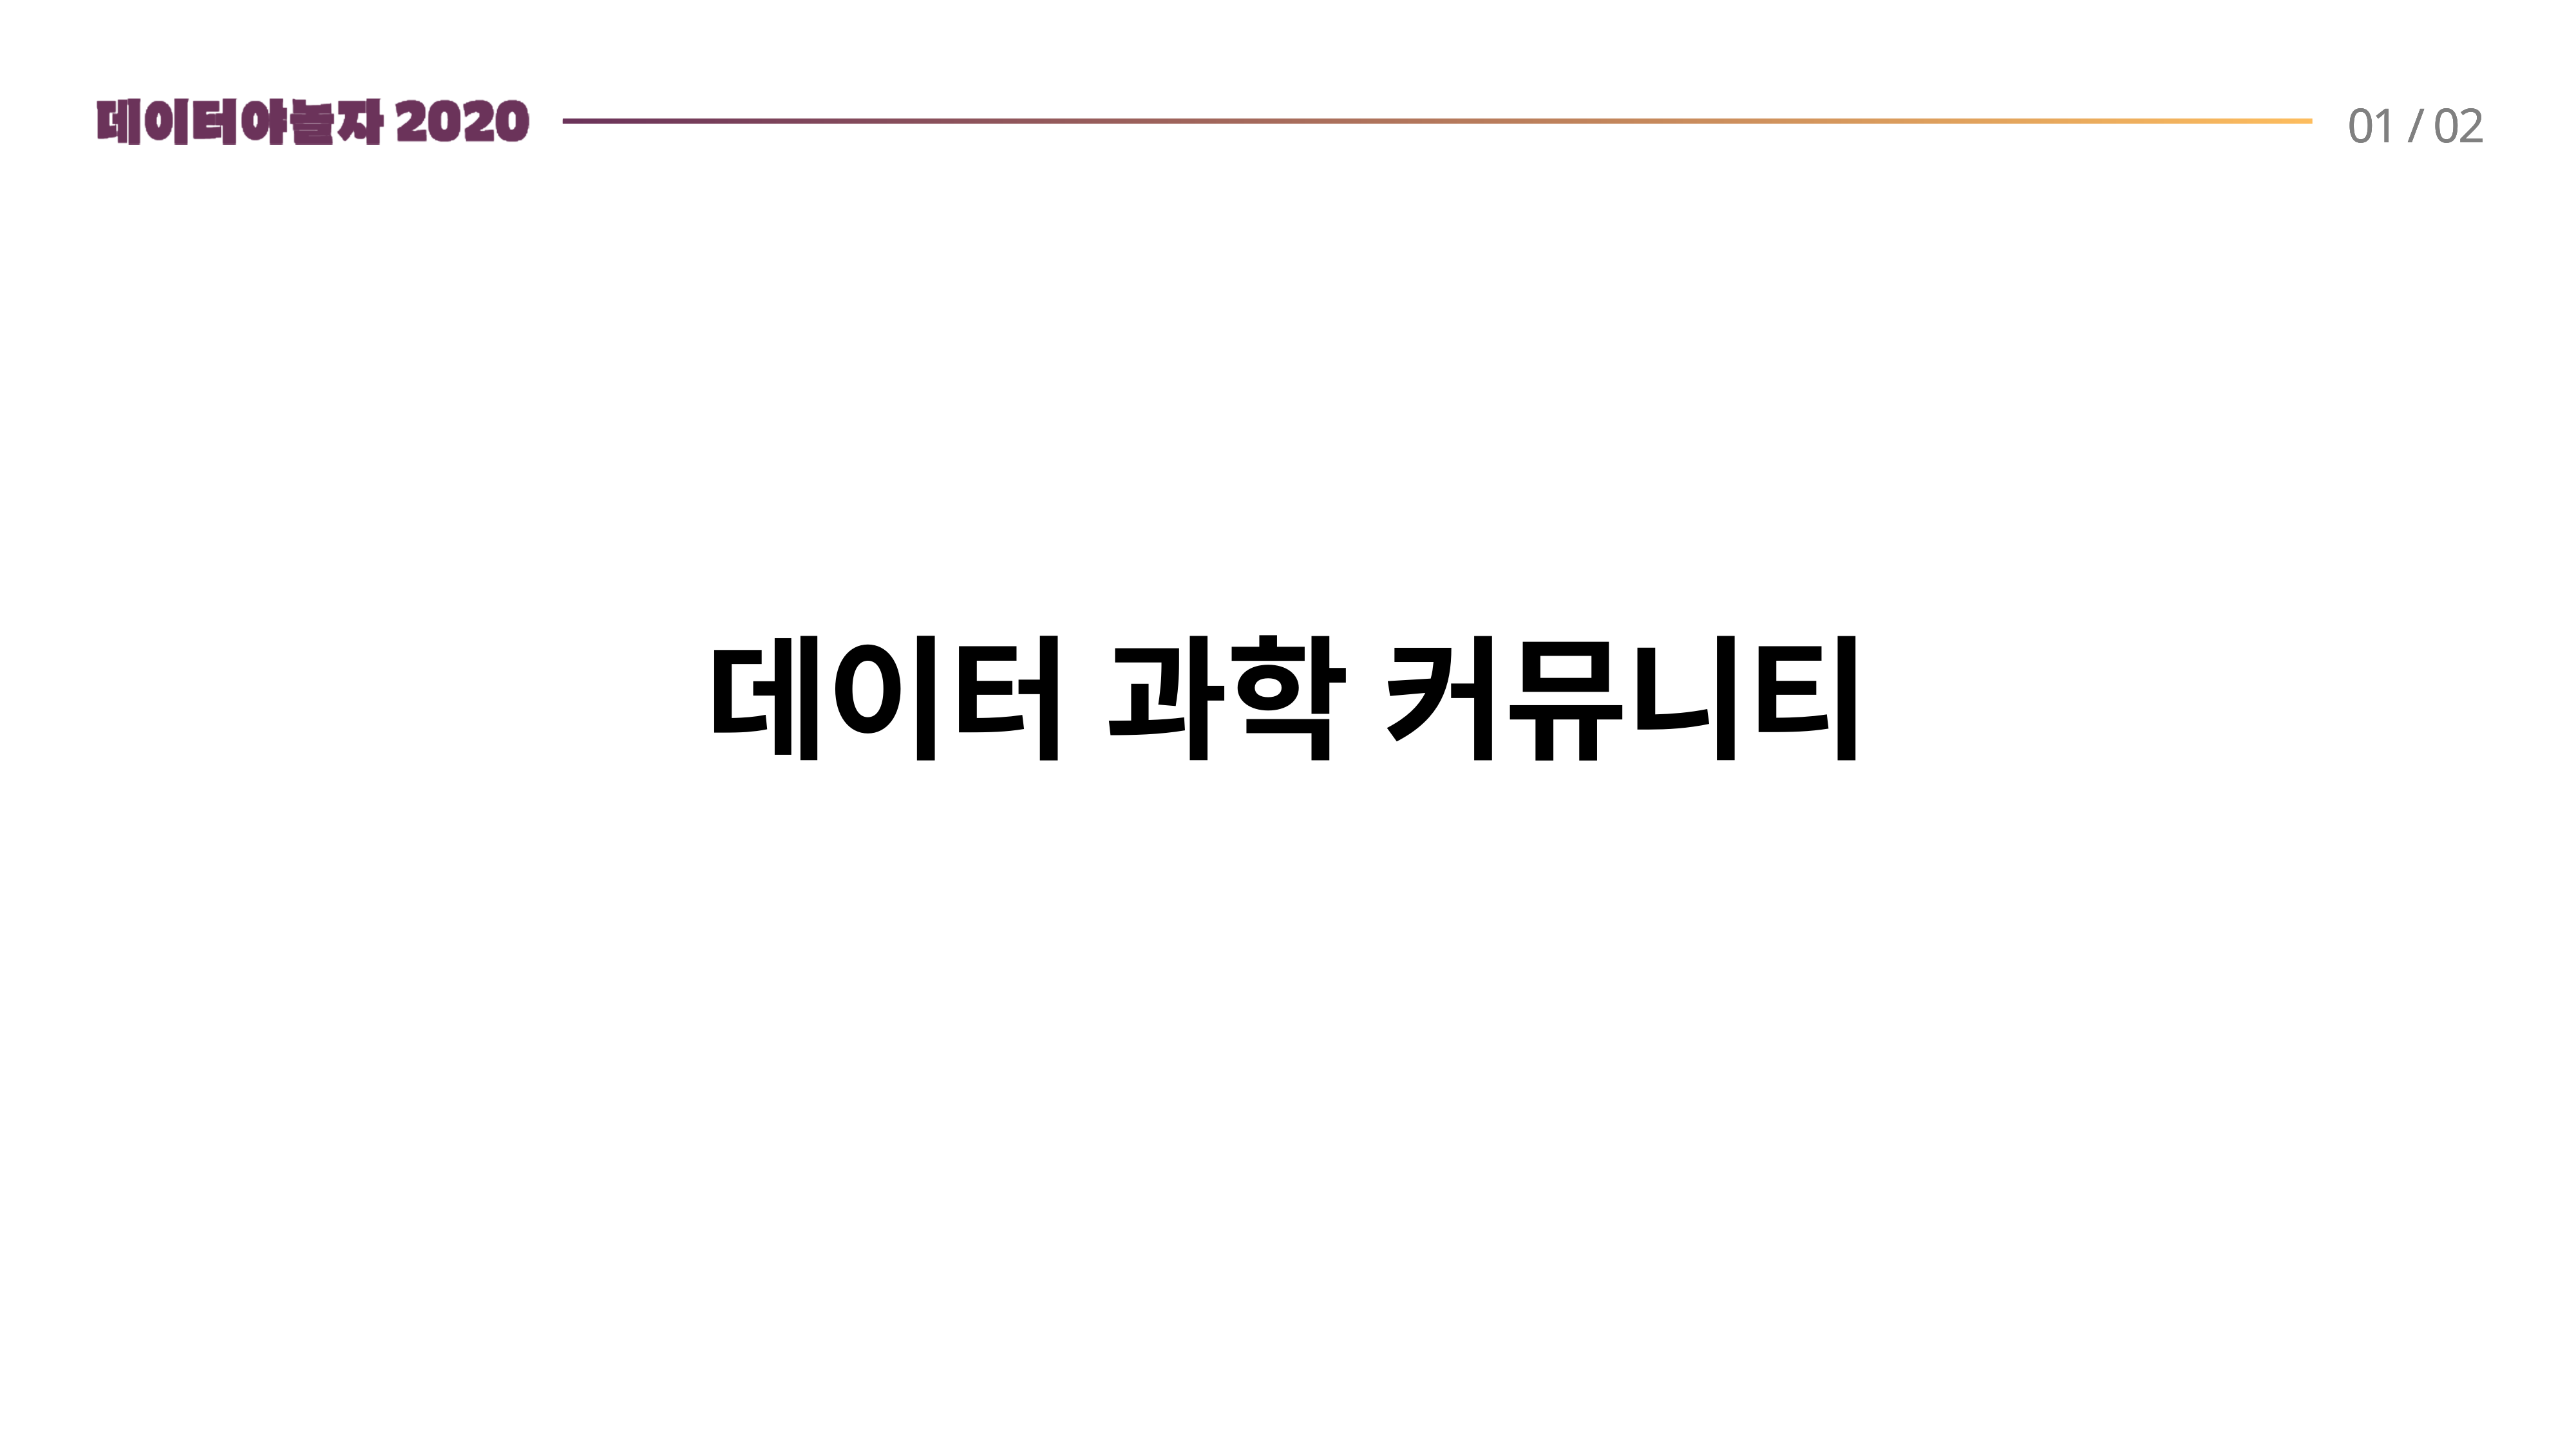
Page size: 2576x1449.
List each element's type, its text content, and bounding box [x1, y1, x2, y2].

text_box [97, 95, 2485, 155]
text_box 데이터 과학 커뮤니티 [0, 582, 2576, 776]
